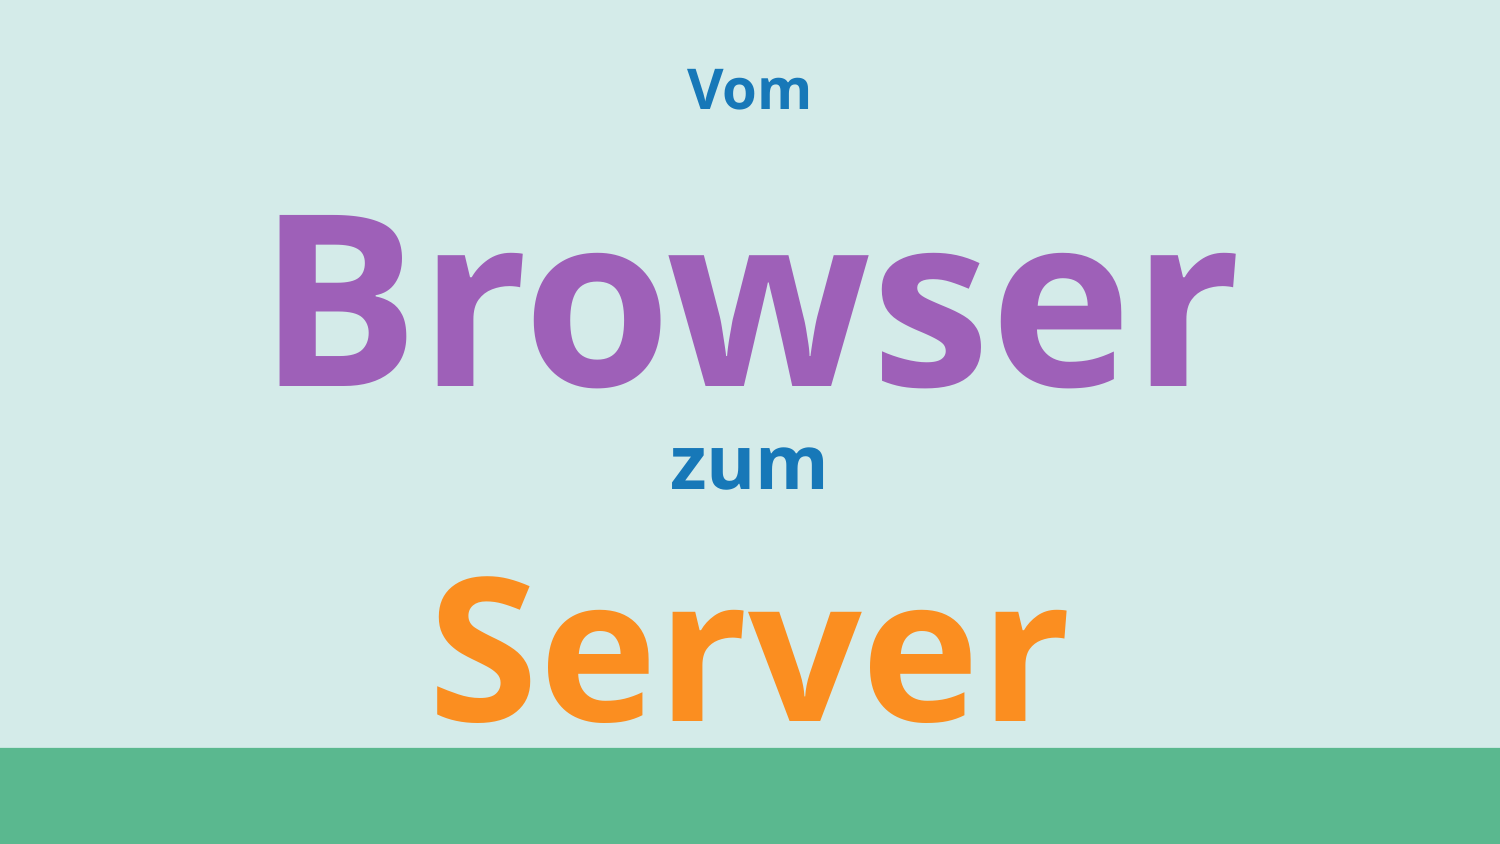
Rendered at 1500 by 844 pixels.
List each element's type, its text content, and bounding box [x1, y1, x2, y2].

text_box Server [414, 513, 1086, 769]
text_box zum [655, 407, 845, 512]
text_box Vom [0, 45, 1500, 128]
text_box Browser [0, 139, 1500, 442]
